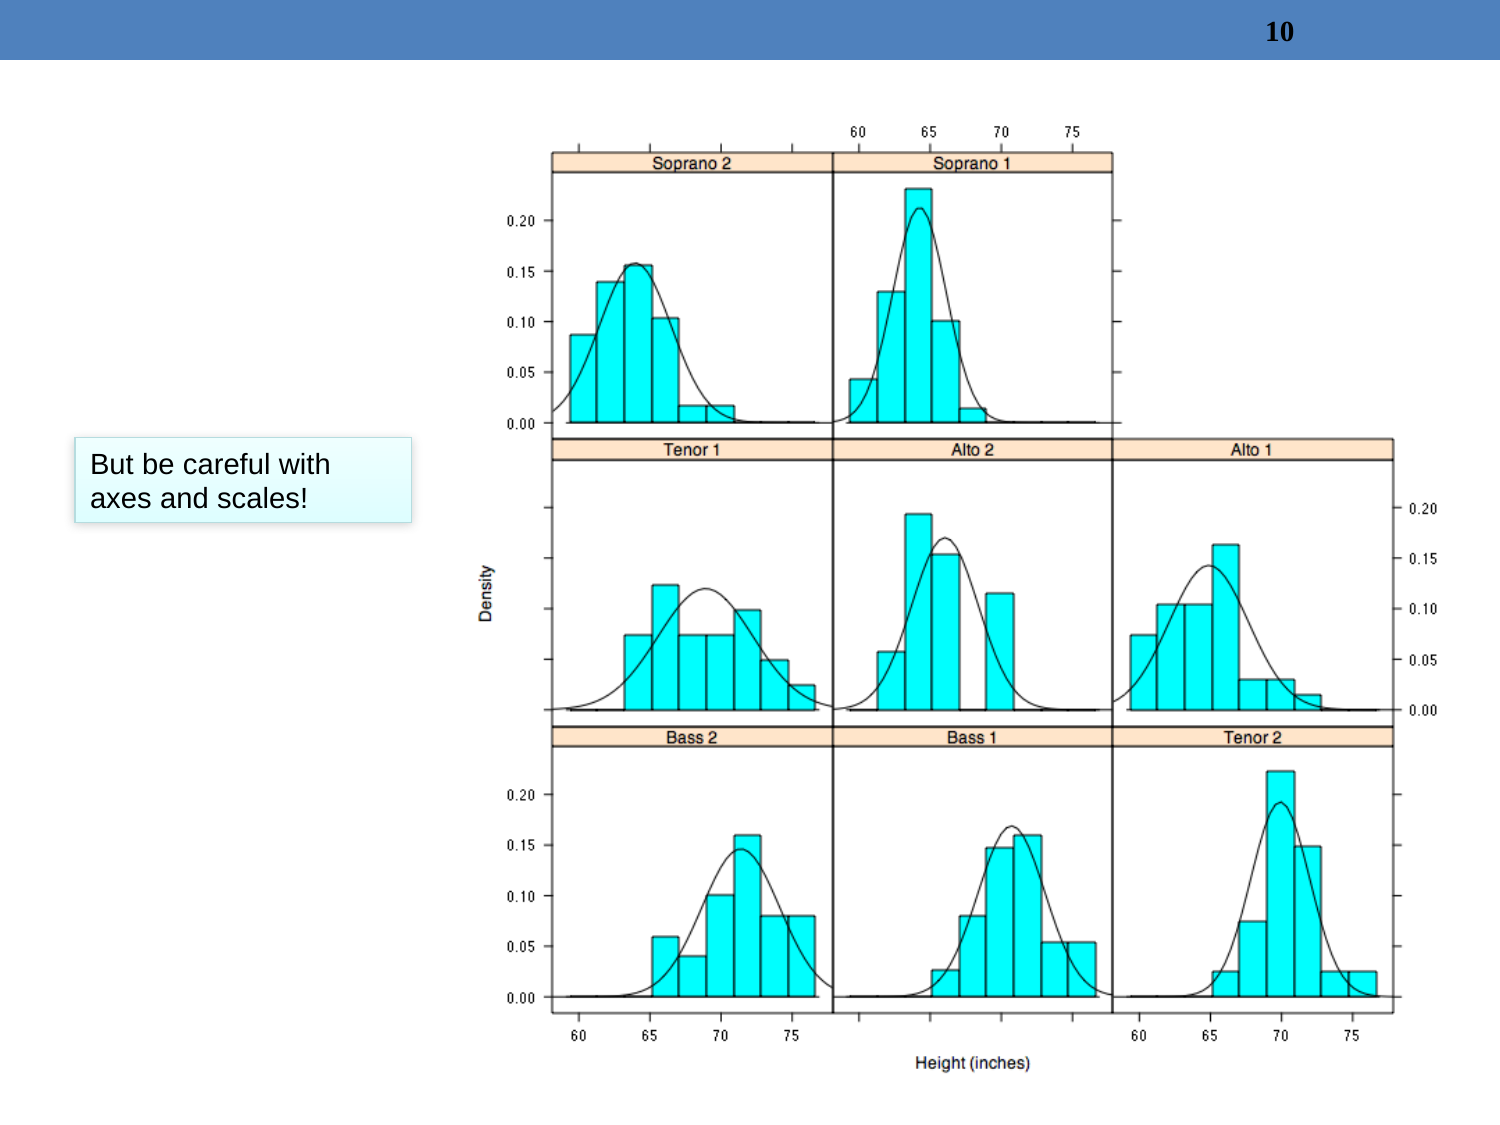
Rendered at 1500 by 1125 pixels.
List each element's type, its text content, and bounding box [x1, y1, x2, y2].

text_box But be careful with axes and scales! [75, 437, 412, 523]
text_box ‹#› [1250, 3, 1425, 57]
picture [462, 93, 1463, 1095]
